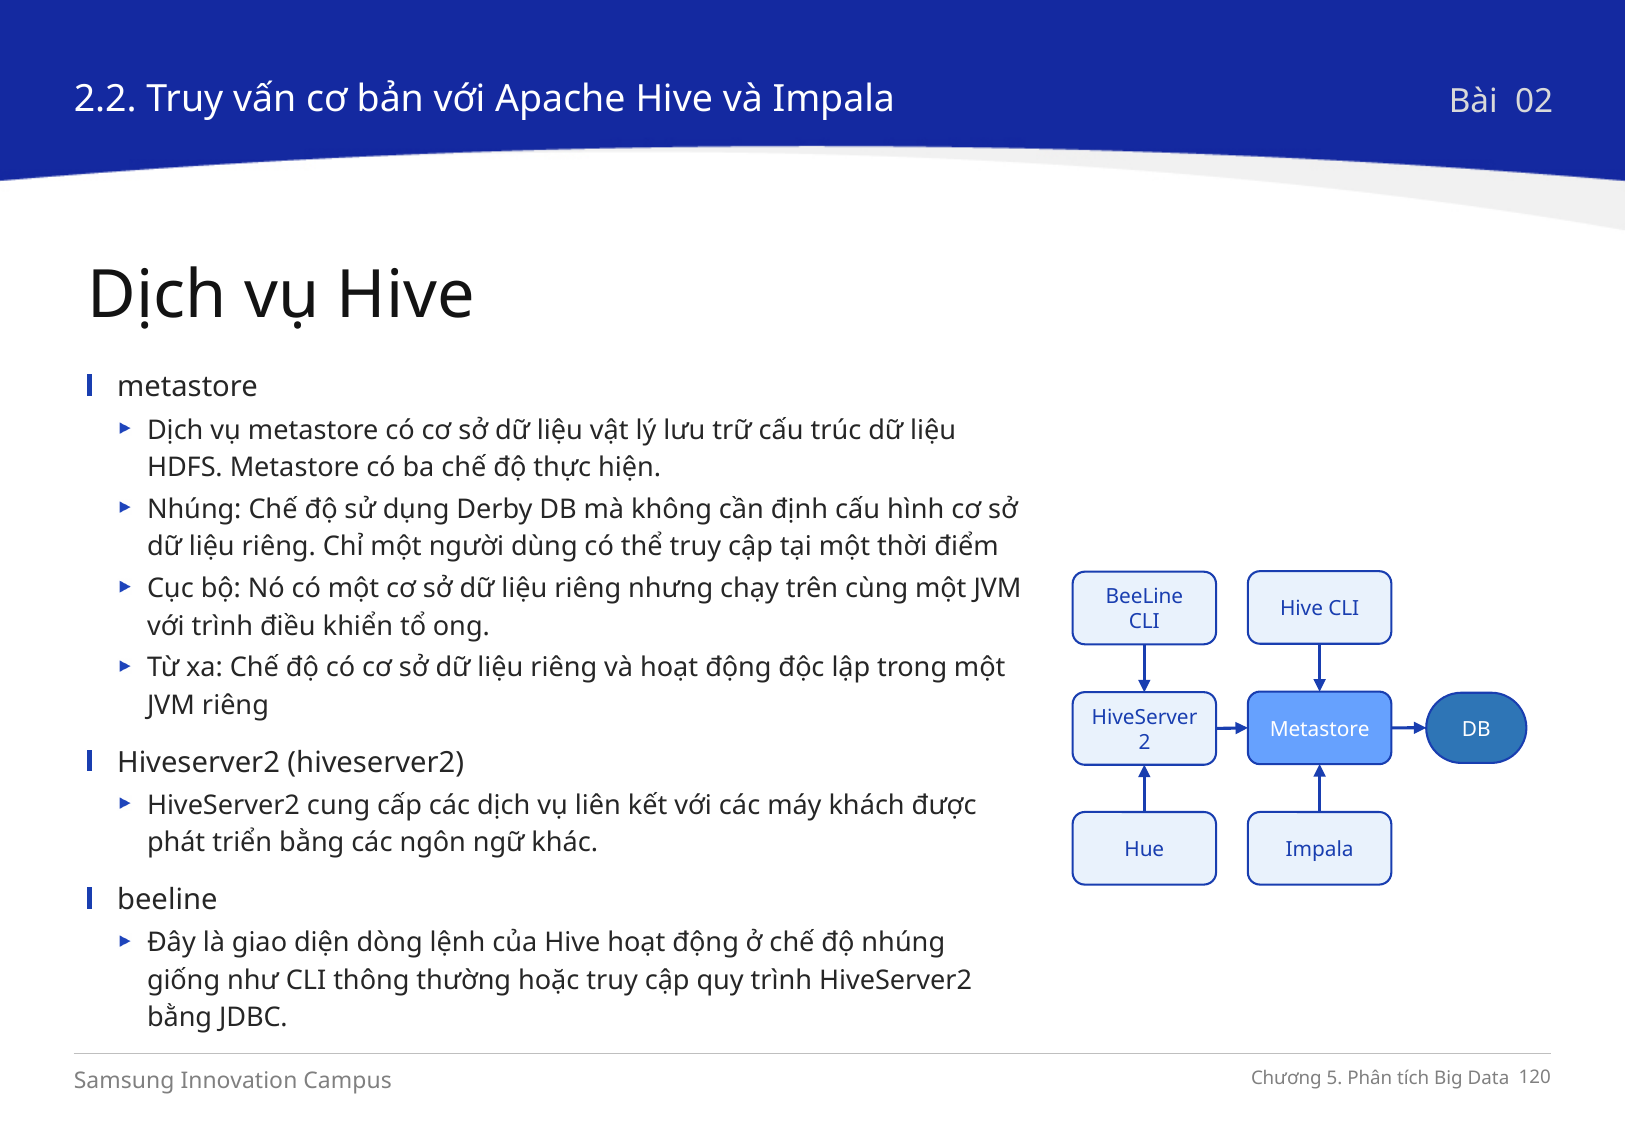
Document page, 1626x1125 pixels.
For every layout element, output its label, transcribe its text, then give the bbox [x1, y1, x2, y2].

list Bài 02 [1423, 79, 1554, 120]
list metastore Dịch vụ metastore có cơ sở dữ liệu vật lý lưu trữ cấu trúc dữ liệu HDFS. Metastore có ba chế độ thực hiện. Nhúng: Chế độ sử dụng Derby DB mà không cần định cấu hình cơ sở dữ liệu riêng. Chỉ một người dùng có thể truy cập tại một thời điểm Cục bộ: Nó có một cơ sở dữ liệu riêng nhưng chạy trên cùng một JVM với trình điều khiển tổ ong. Từ xa: Chế độ có cơ sở dữ liệu riêng và hoạt động độc lập trong một JVM riêng Hiveserver2 (hiveserver2) HiveServer2 cung cấp các dịch vụ liên kết với các máy khách được phát triển bằng các ngôn ngữ khác. beeline Đây là giao diện dòng lệnh của Hive hoạt động ở chế độ nhúng giống như CLI thông thường hoặc truy cập quy trình HiveServer2 bằng JDBC. [87, 365, 1022, 516]
list Dịch vụ Hive [87, 249, 1531, 331]
list 2.2. Truy vấn cơ bản với Apache Hive và Impala [73, 73, 1396, 119]
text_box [1072, 571, 1527, 885]
picture [0, 0, 1625, 1125]
